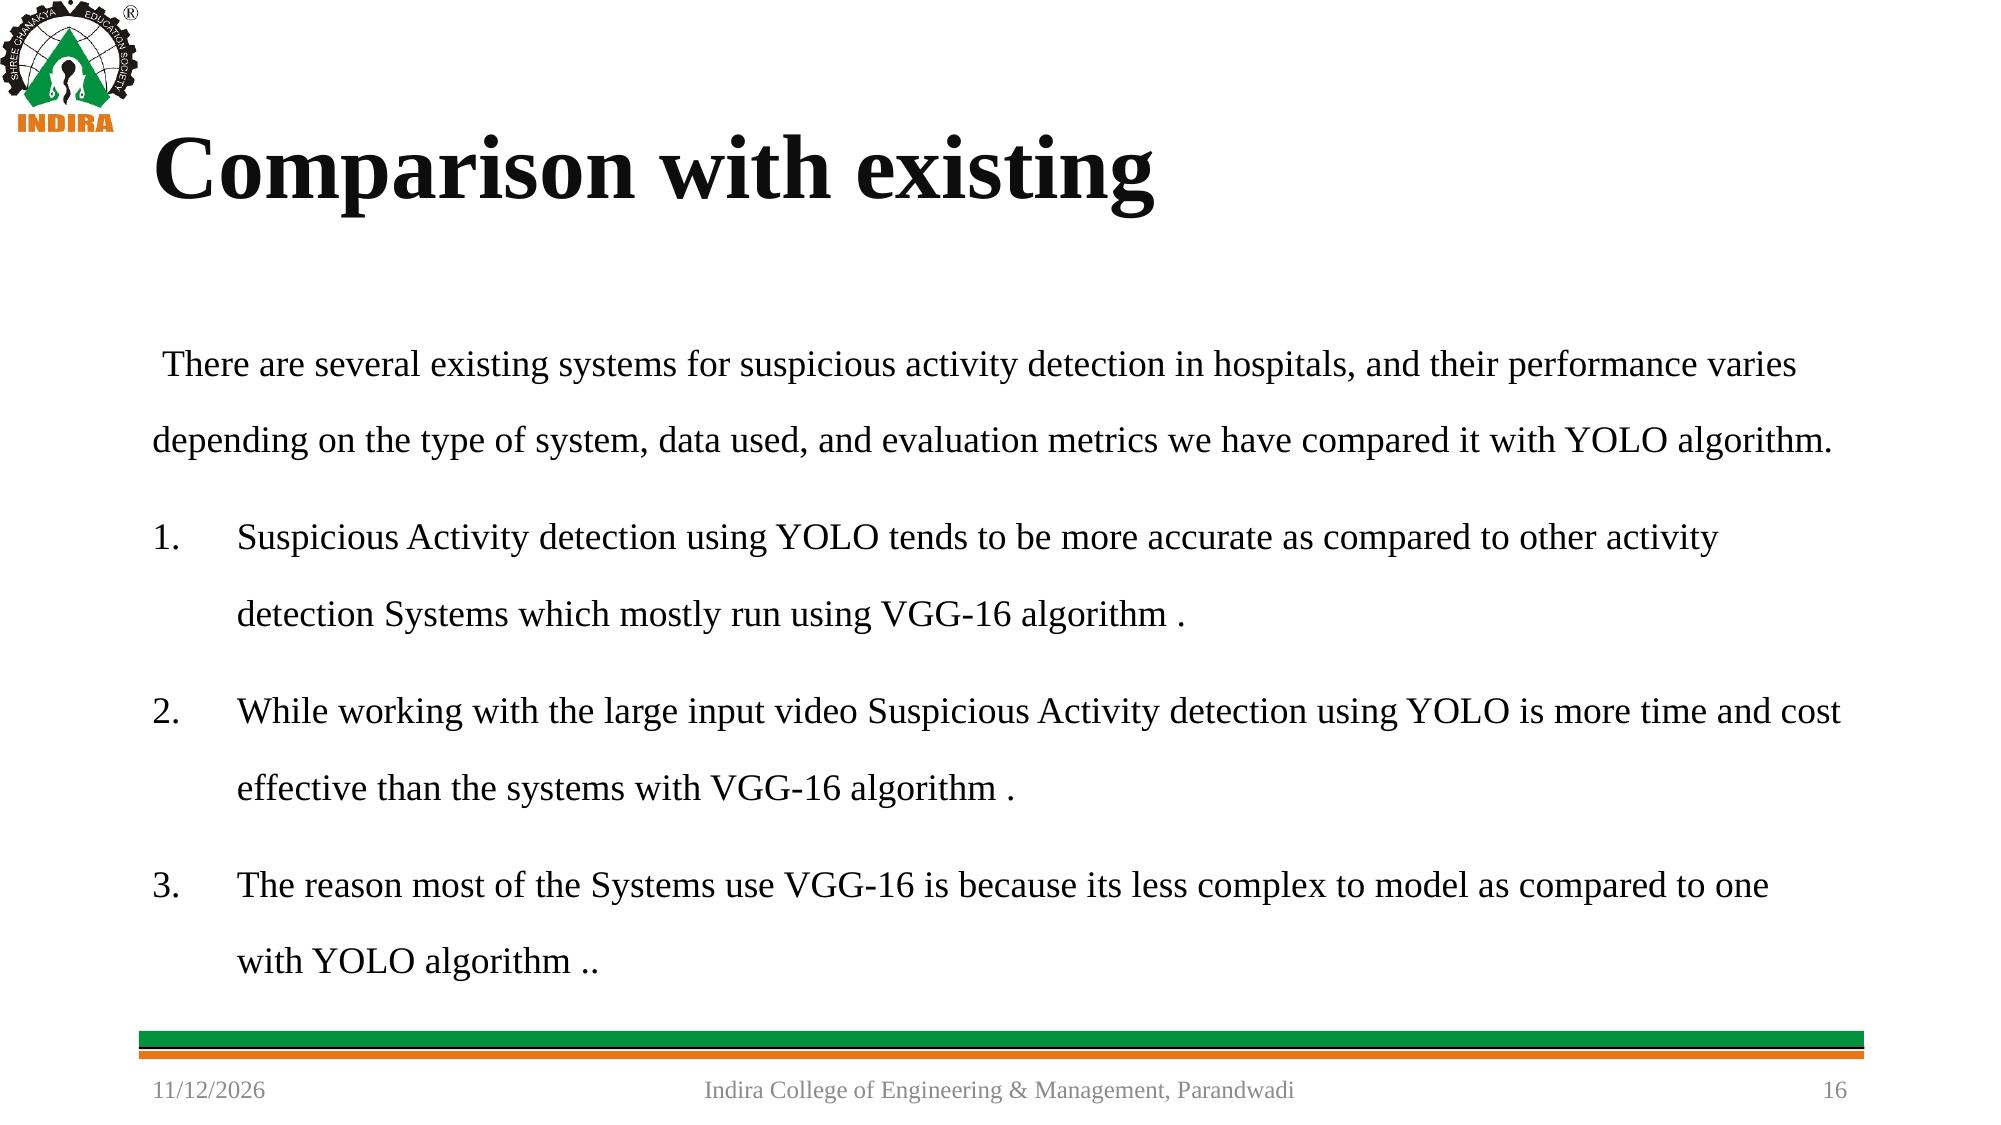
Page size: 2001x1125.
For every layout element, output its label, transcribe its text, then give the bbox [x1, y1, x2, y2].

list There are several existing systems for suspicious activity detection in hospitals, and their performance varies depending on the type of system, data used, and evaluation metrics we have compared it with YOLO algorithm. Suspicious Activity detection using YOLO tends to be more accurate as compared to other activity detection Systems which mostly run using VGG-16 algorithm . While working with the large input video Suspicious Activity detection using YOLO is more time and cost effective than the systems with VGG-16 algorithm . The reason most of the Systems use VGG-16 is because its less complex to model as compared to one with YOLO algorithm .. [137, 299, 1863, 1002]
slide_number 16 [1412, 1058, 1863, 1119]
picture [0, 0, 139, 132]
footer Indira College of Engineering & Management, Parandwadi [662, 1058, 1338, 1119]
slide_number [137, 1058, 588, 1119]
title Comparison with existing [137, 59, 1863, 278]
